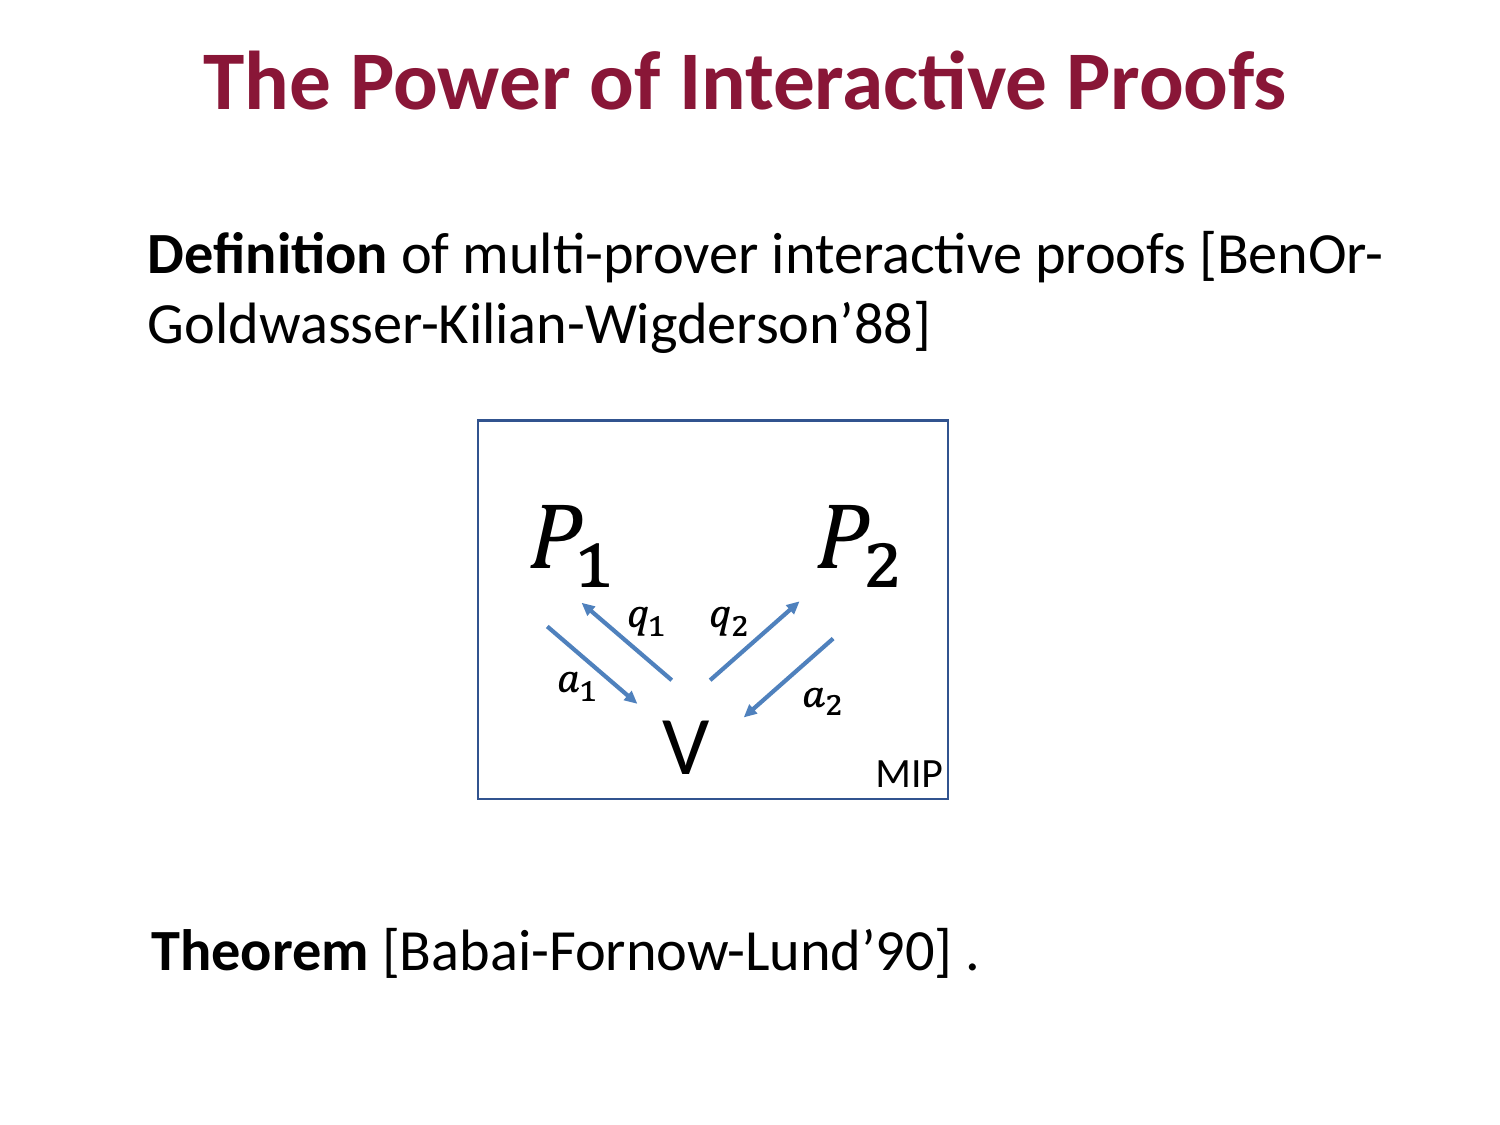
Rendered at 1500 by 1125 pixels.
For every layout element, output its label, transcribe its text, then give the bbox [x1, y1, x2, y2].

text_box The Power of Interactive Proofs [0, 19, 1495, 149]
text_box Definition of multi-prover interactive proofs [BenOr-Goldwasser-Kilian-Wigderson’88] [133, 208, 1457, 363]
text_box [477, 420, 949, 800]
text_box MIP [952, 738, 959, 803]
